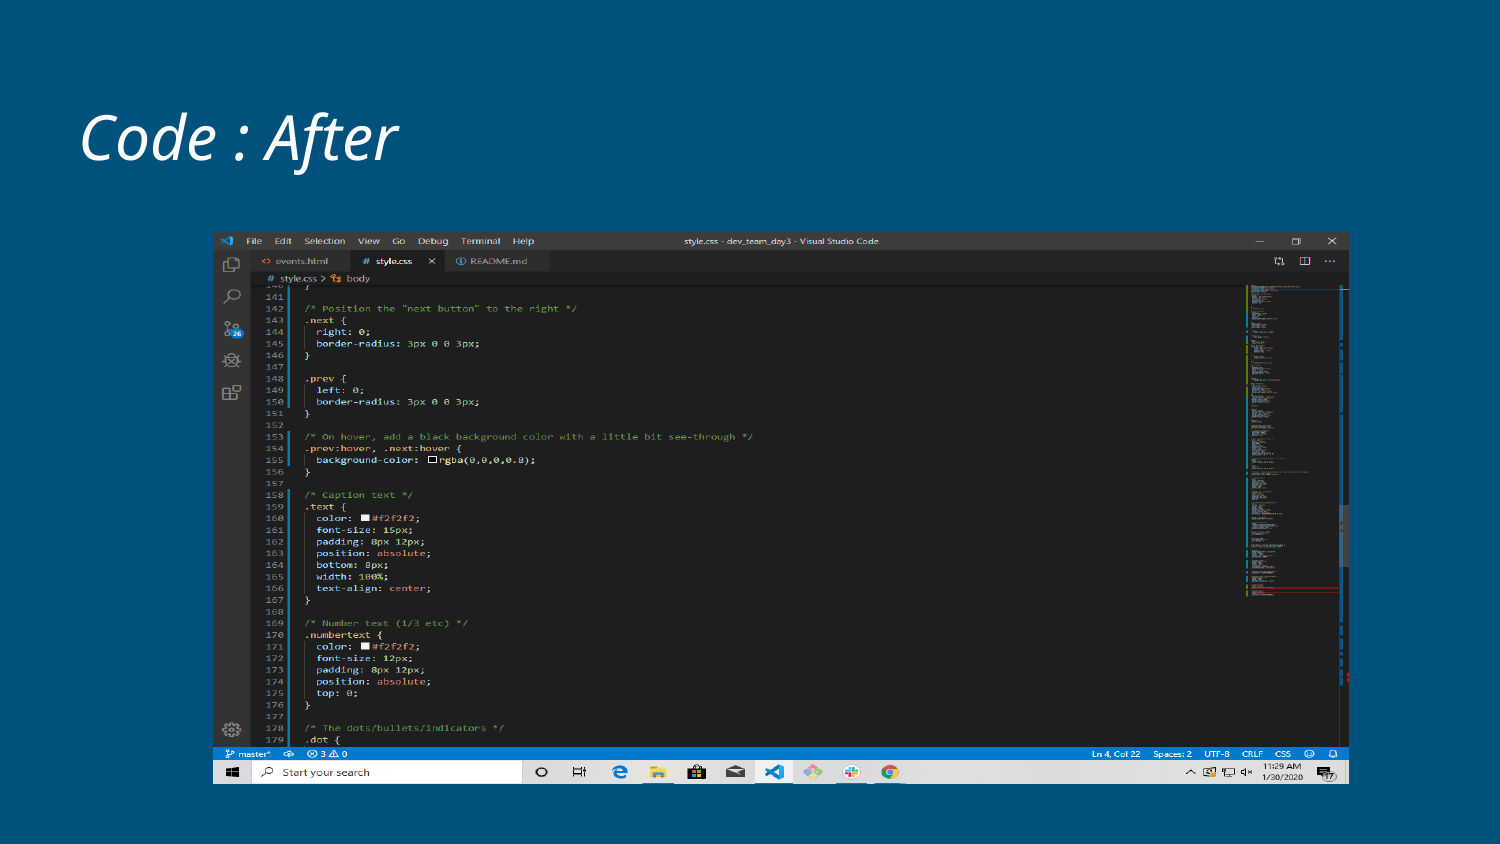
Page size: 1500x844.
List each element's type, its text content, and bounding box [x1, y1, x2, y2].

picture [214, 233, 1348, 783]
title Code : After [63, 75, 1437, 188]
